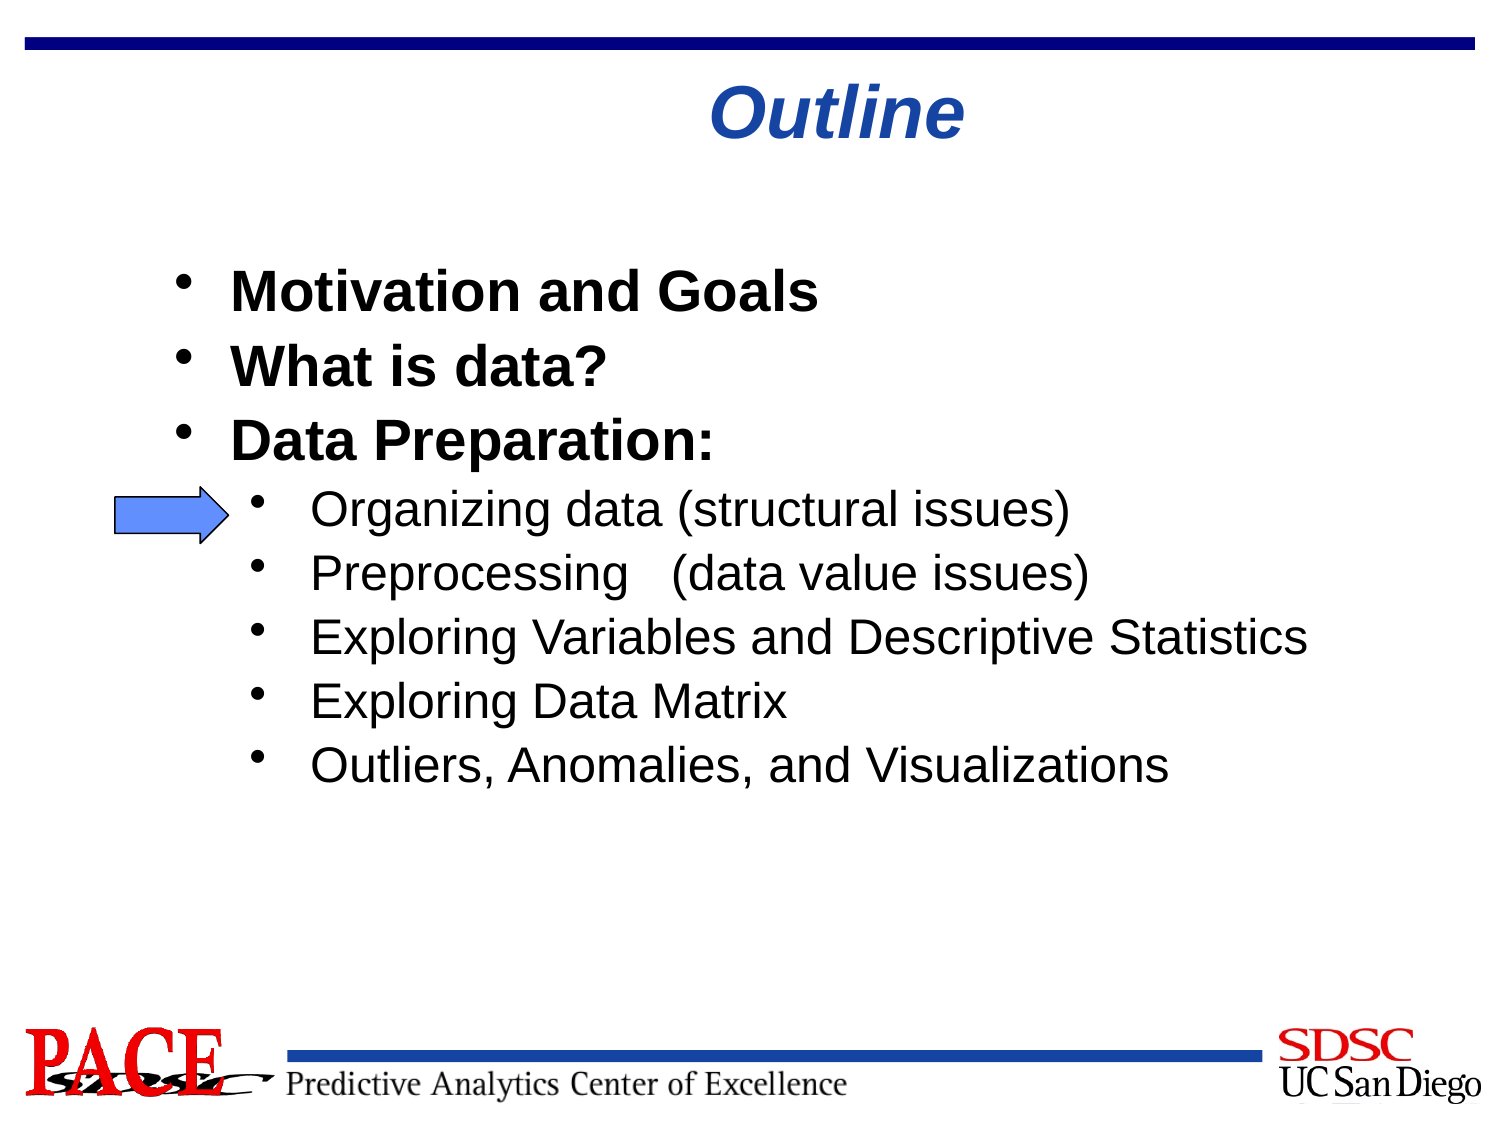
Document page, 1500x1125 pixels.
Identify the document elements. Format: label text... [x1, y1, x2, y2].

picture [1279, 1029, 1413, 1061]
picture [1279, 1066, 1481, 1104]
picture [25, 1025, 276, 1101]
text_box [114, 486, 229, 544]
list Motivation and Goals What is data? Data Preparation: Organizing data (structural issues) Preprocessing (data value issues) Exploring Variables and Descriptive Statistics Exploring Data Matrix Outliers, Anomalies, and Visualizations [159, 253, 1497, 1029]
title Outline [237, 50, 1438, 175]
picture [286, 1064, 858, 1103]
